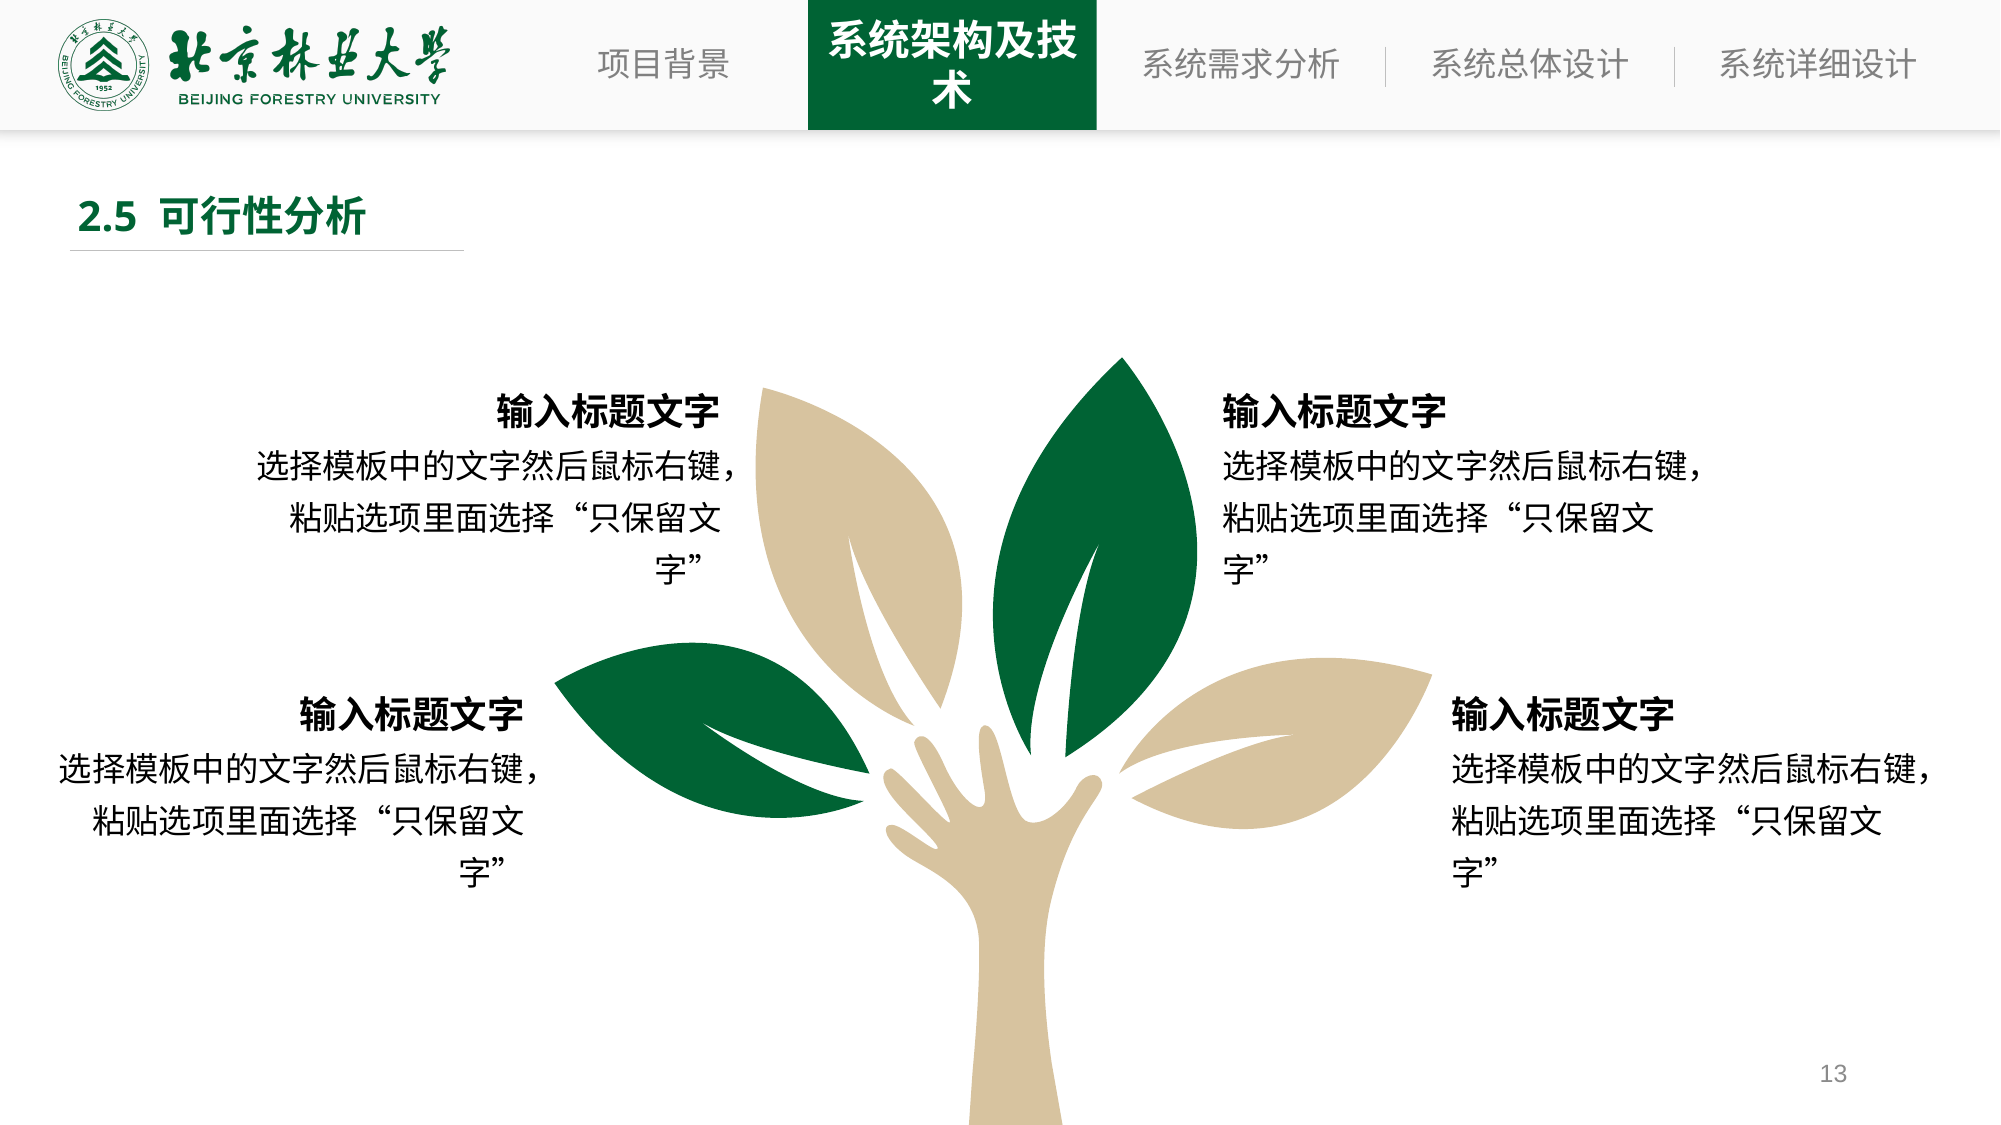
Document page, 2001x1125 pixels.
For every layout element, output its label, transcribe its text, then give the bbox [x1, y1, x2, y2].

text_box 输入标题文字 选择模板中的文字然后鼠标右键，粘贴选项里面选择“只保留文字” [1203, 365, 1716, 598]
text_box 输入标题文字 选择模板中的文字然后鼠标右键，粘贴选项里面选择“只保留文字” [1432, 668, 1945, 902]
text_box [883, 725, 1103, 1125]
text_box [554, 642, 870, 818]
text_box [992, 357, 1198, 758]
picture [0, 0, 2000, 155]
text_box 输入标题文字 选择模板中的文字然后鼠标右键，粘贴选项里面选择“只保留文字” [228, 365, 741, 598]
text_box [1119, 657, 1432, 830]
text_box 2.5 可行性分析 [77, 181, 702, 248]
text_box [755, 387, 963, 726]
slide_number 13 [1412, 1042, 1863, 1103]
text_box 输入标题文字 选择模板中的文字然后鼠标右键，粘贴选项里面选择“只保留文字” [31, 668, 544, 902]
